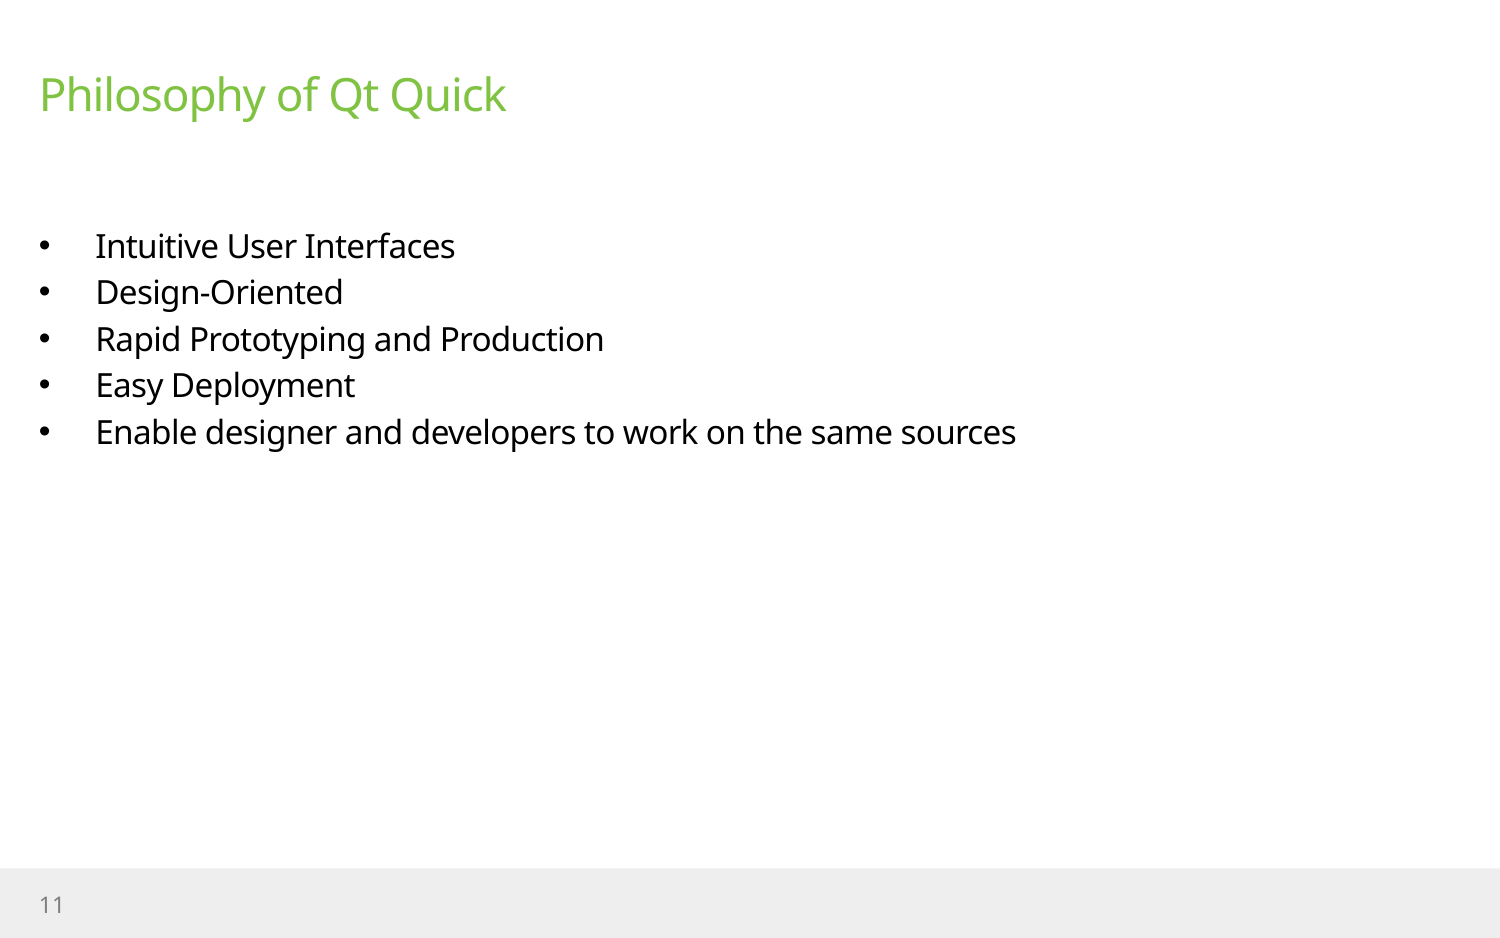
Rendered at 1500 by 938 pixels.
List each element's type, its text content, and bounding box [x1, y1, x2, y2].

slide_number 11 [39, 892, 410, 921]
list Intuitive User Interfaces Design-Oriented Rapid Prototyping and Production Easy Deployment Enable designer and developers to work on the same sources [39, 224, 1272, 846]
title Philosophy of Qt Quick [39, 66, 1052, 196]
